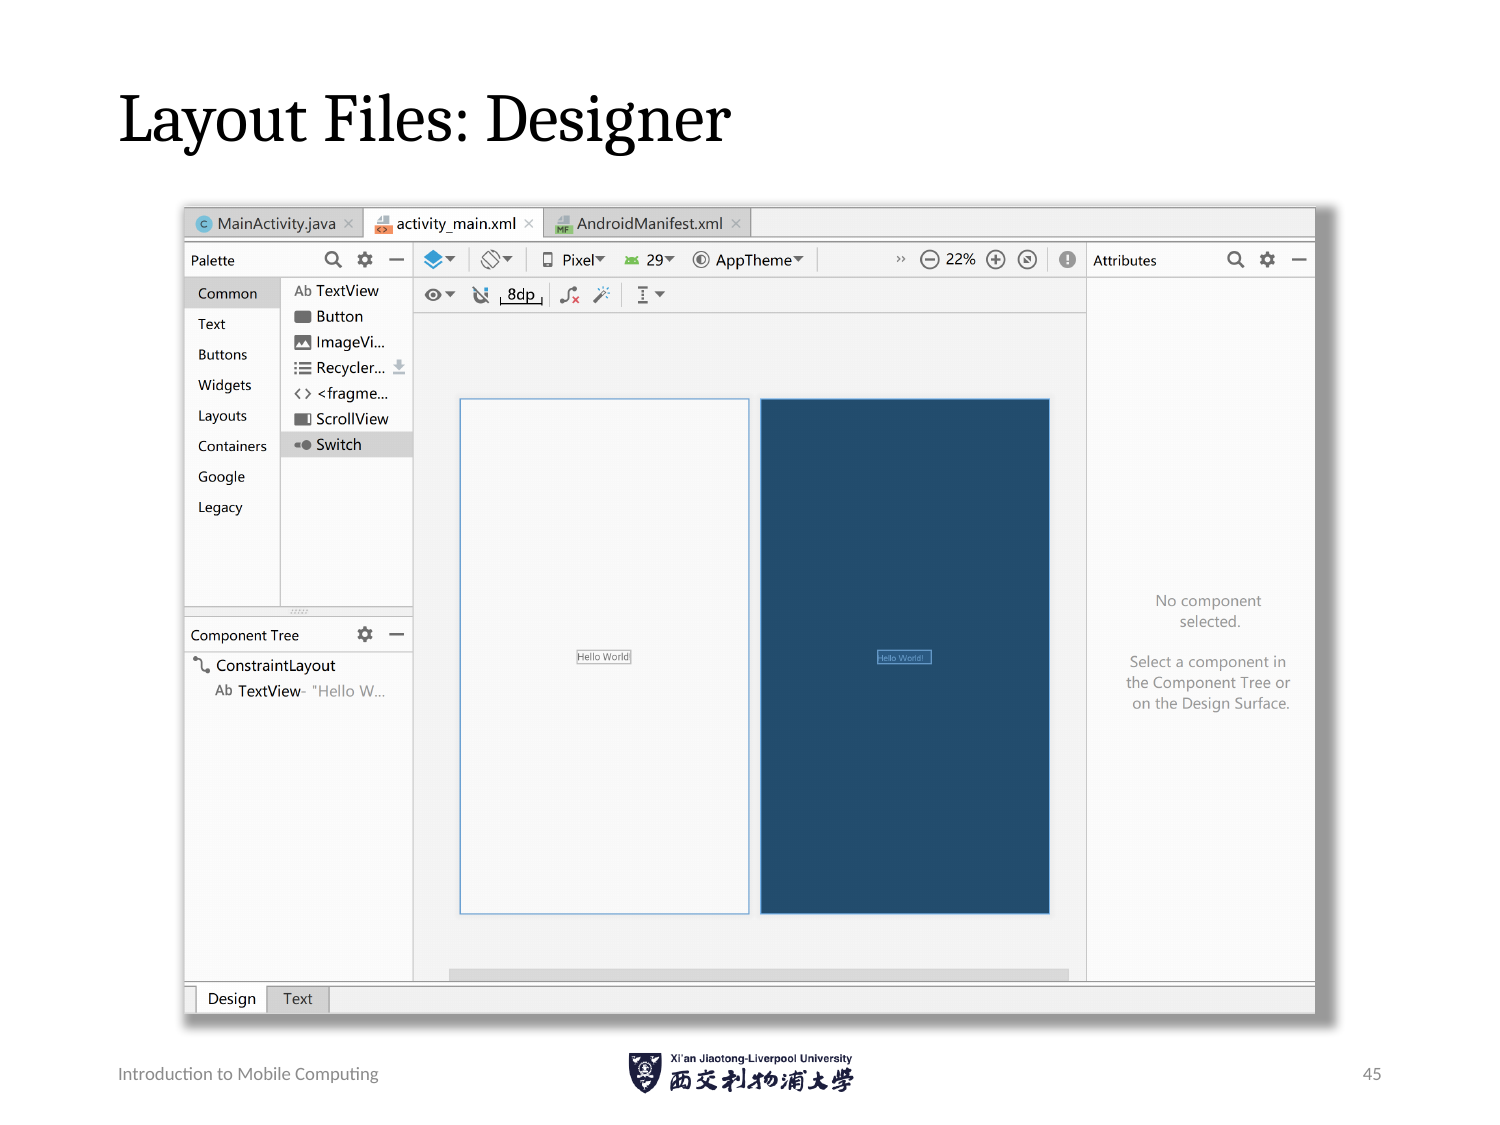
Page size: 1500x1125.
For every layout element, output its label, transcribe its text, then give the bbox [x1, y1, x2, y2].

title Layout Files: Designer [103, 59, 1397, 178]
picture [625, 1049, 857, 1096]
slide_number Introduction to Mobile Computing [103, 1042, 441, 1103]
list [184, 207, 1316, 1014]
slide_number 45 [1059, 1042, 1397, 1103]
